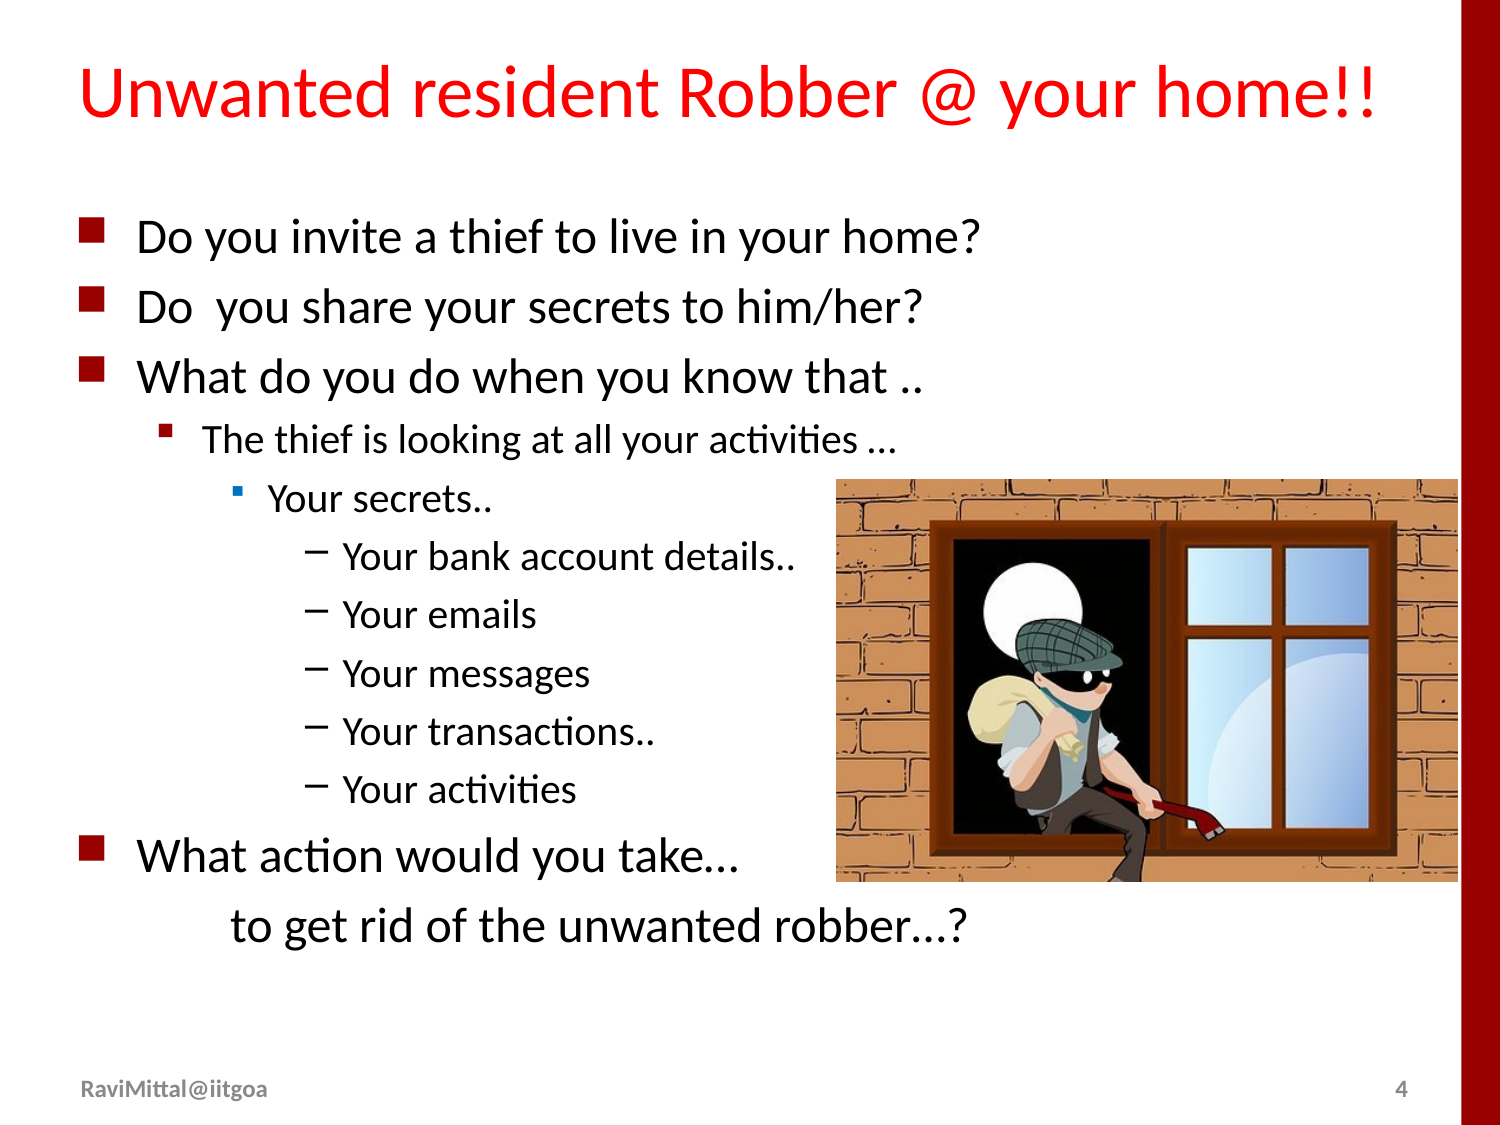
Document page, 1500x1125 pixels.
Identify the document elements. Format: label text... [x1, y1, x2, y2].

text_box RaviMittal@iitgoa [65, 1057, 573, 1118]
list Do you invite a thief to live in your home? Do you share your secrets to him/her? What do you do when you know that .. The thief is looking at all your activities … Your secrets.. Your bank account details.. Your emails Your messages Your transactions.. Your activities What action would you take… to get rid of the unwanted robber…? [65, 196, 1034, 1047]
picture [835, 479, 1458, 882]
title Unwanted resident Robber @ your home!! [63, 19, 1459, 156]
